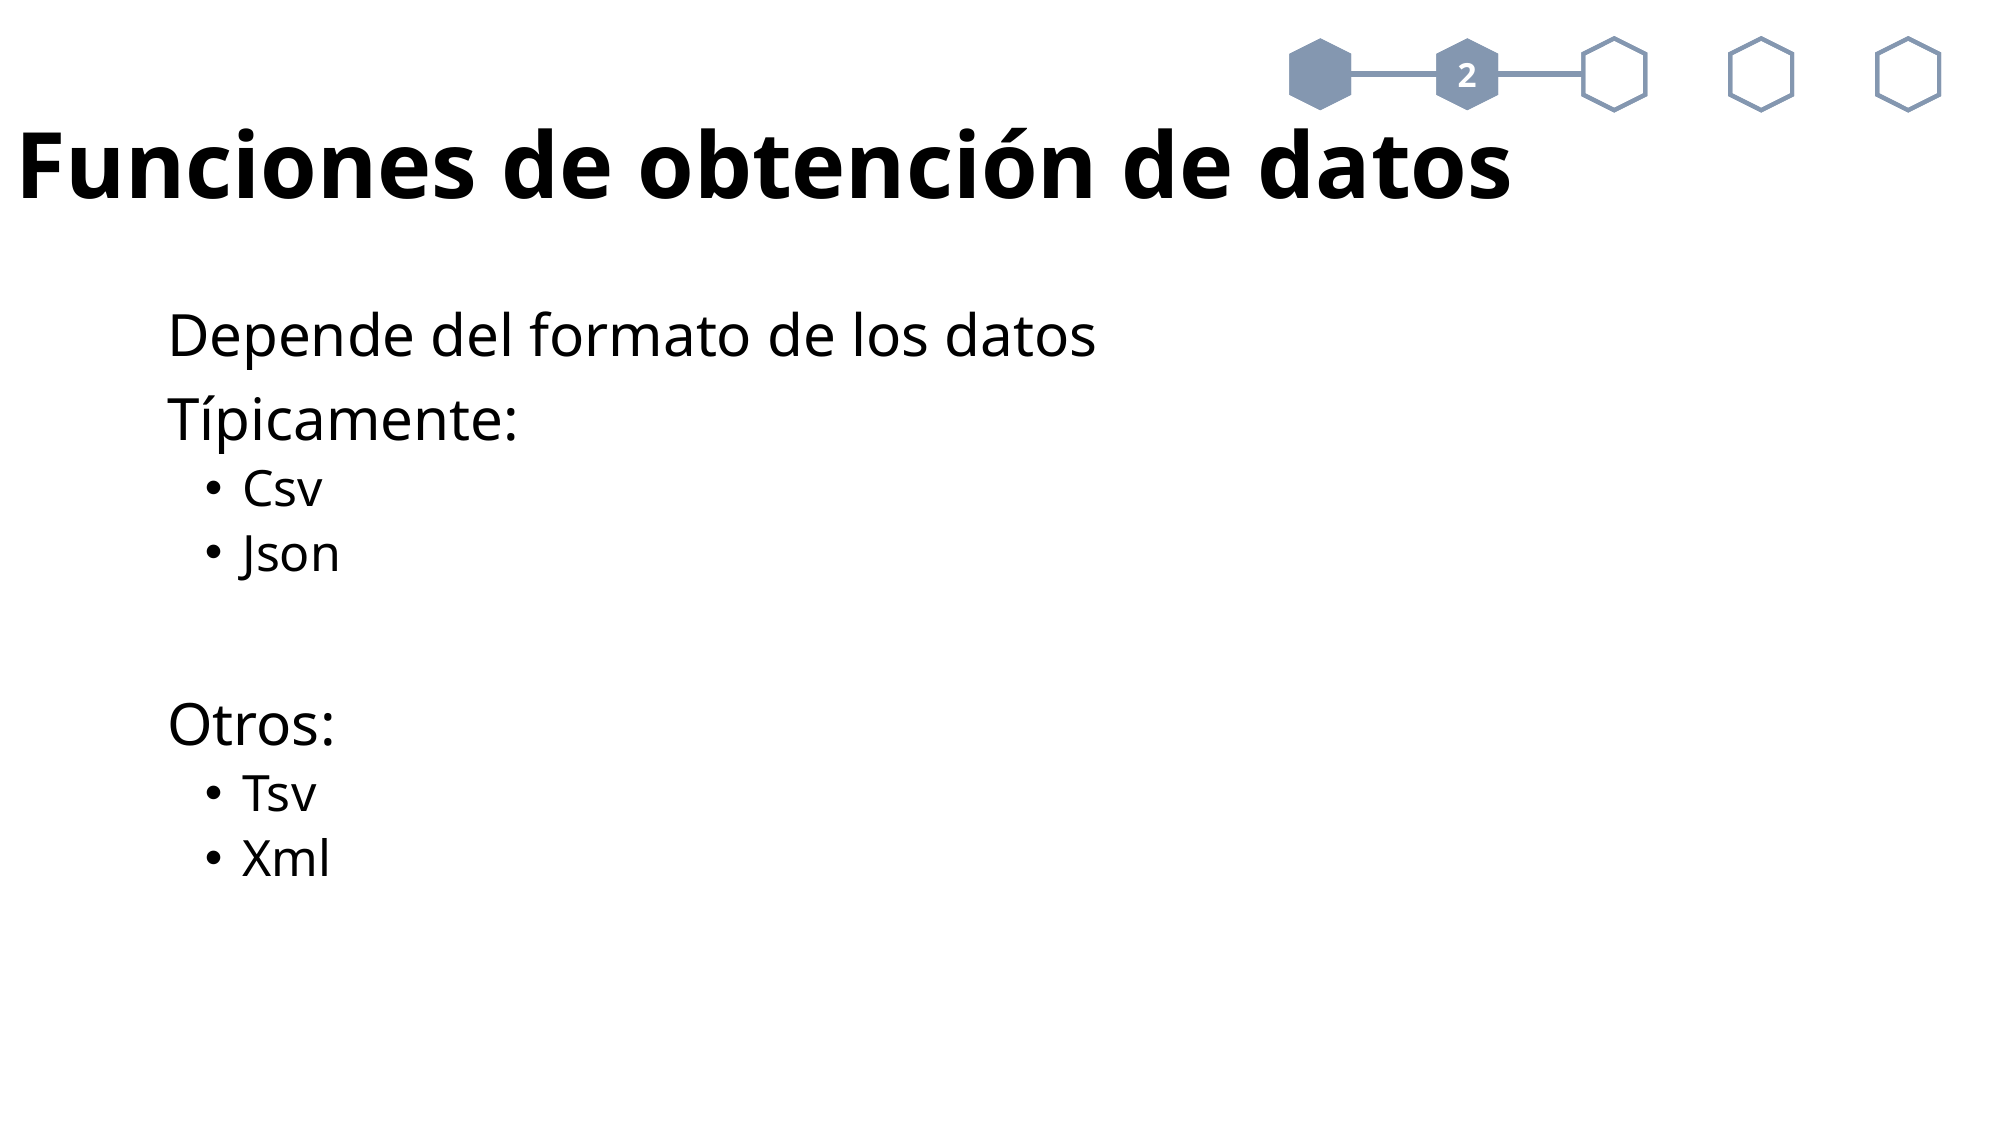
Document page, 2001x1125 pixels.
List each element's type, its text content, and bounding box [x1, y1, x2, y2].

title Funciones de obtención de datos [0, 59, 1725, 278]
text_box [1289, 38, 1940, 111]
list Depende del formato de los datos Típicamente: Csv Json Otros: Tsv Xml [152, 298, 1878, 1013]
